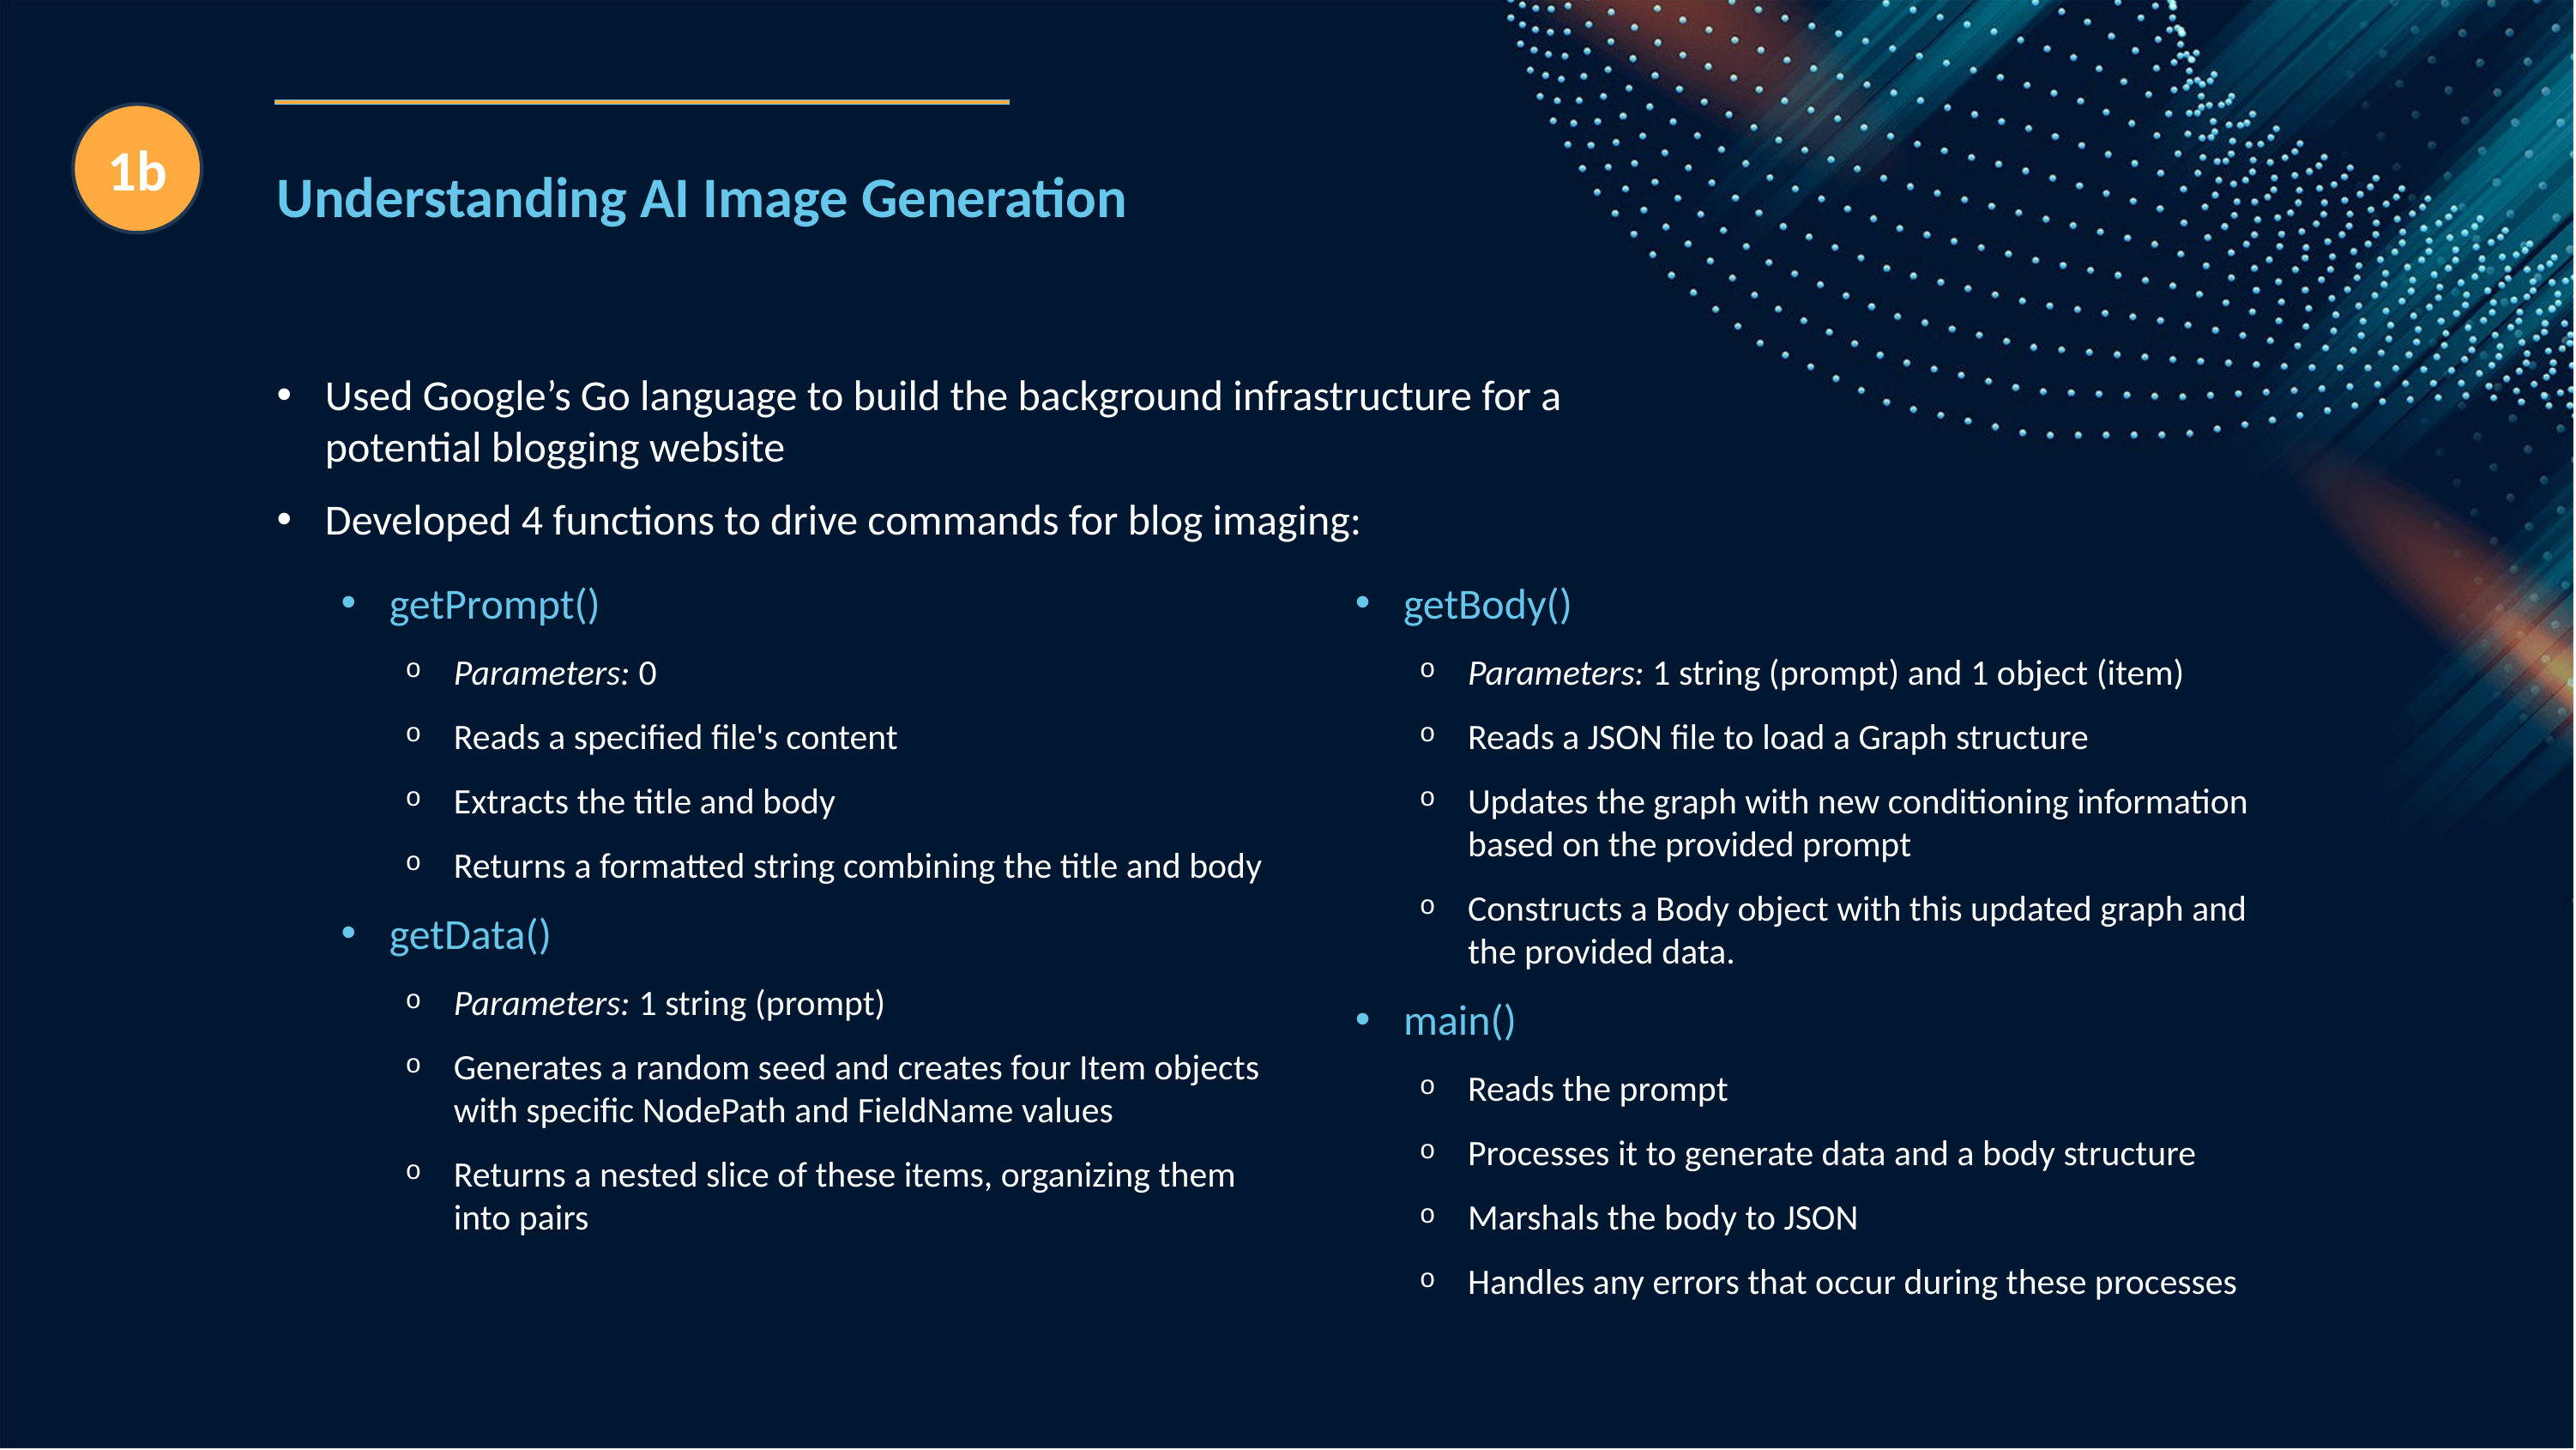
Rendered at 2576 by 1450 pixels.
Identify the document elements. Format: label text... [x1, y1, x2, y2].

text_box getBody() Parameters: 1 string (prompt) and 1 object (item) Reads a JSON file to load a Graph structure Updates the graph with new conditioning information based on the provided prompt Constructs a Body object with this updated graph and the provided data. main() Reads the prompt Processes it to generate data and a body structure Marshals the body to JSON Handles any errors that occur during these processes [1288, 574, 2303, 1302]
text_box Used Google’s Go language to build the background infrastructure for a potential blogging website Developed 4 functions to drive commands for blog imaging: [274, 366, 1695, 544]
title Understanding AI Image Generation [274, 158, 1589, 366]
text_box getPrompt() Parameters: 0 Reads a specified file's content Extracts the title and body Returns a formatted string combining the title and body getData() Parameters: 1 string (prompt) Generates a random seed and creates four Item objects with specific NodePath and FieldName values Returns a nested slice of these items, organizing them into pairs [274, 574, 1288, 1237]
text_box [274, 100, 1010, 105]
text_box [0, 0, 2573, 1448]
text_box 1b [71, 102, 204, 235]
